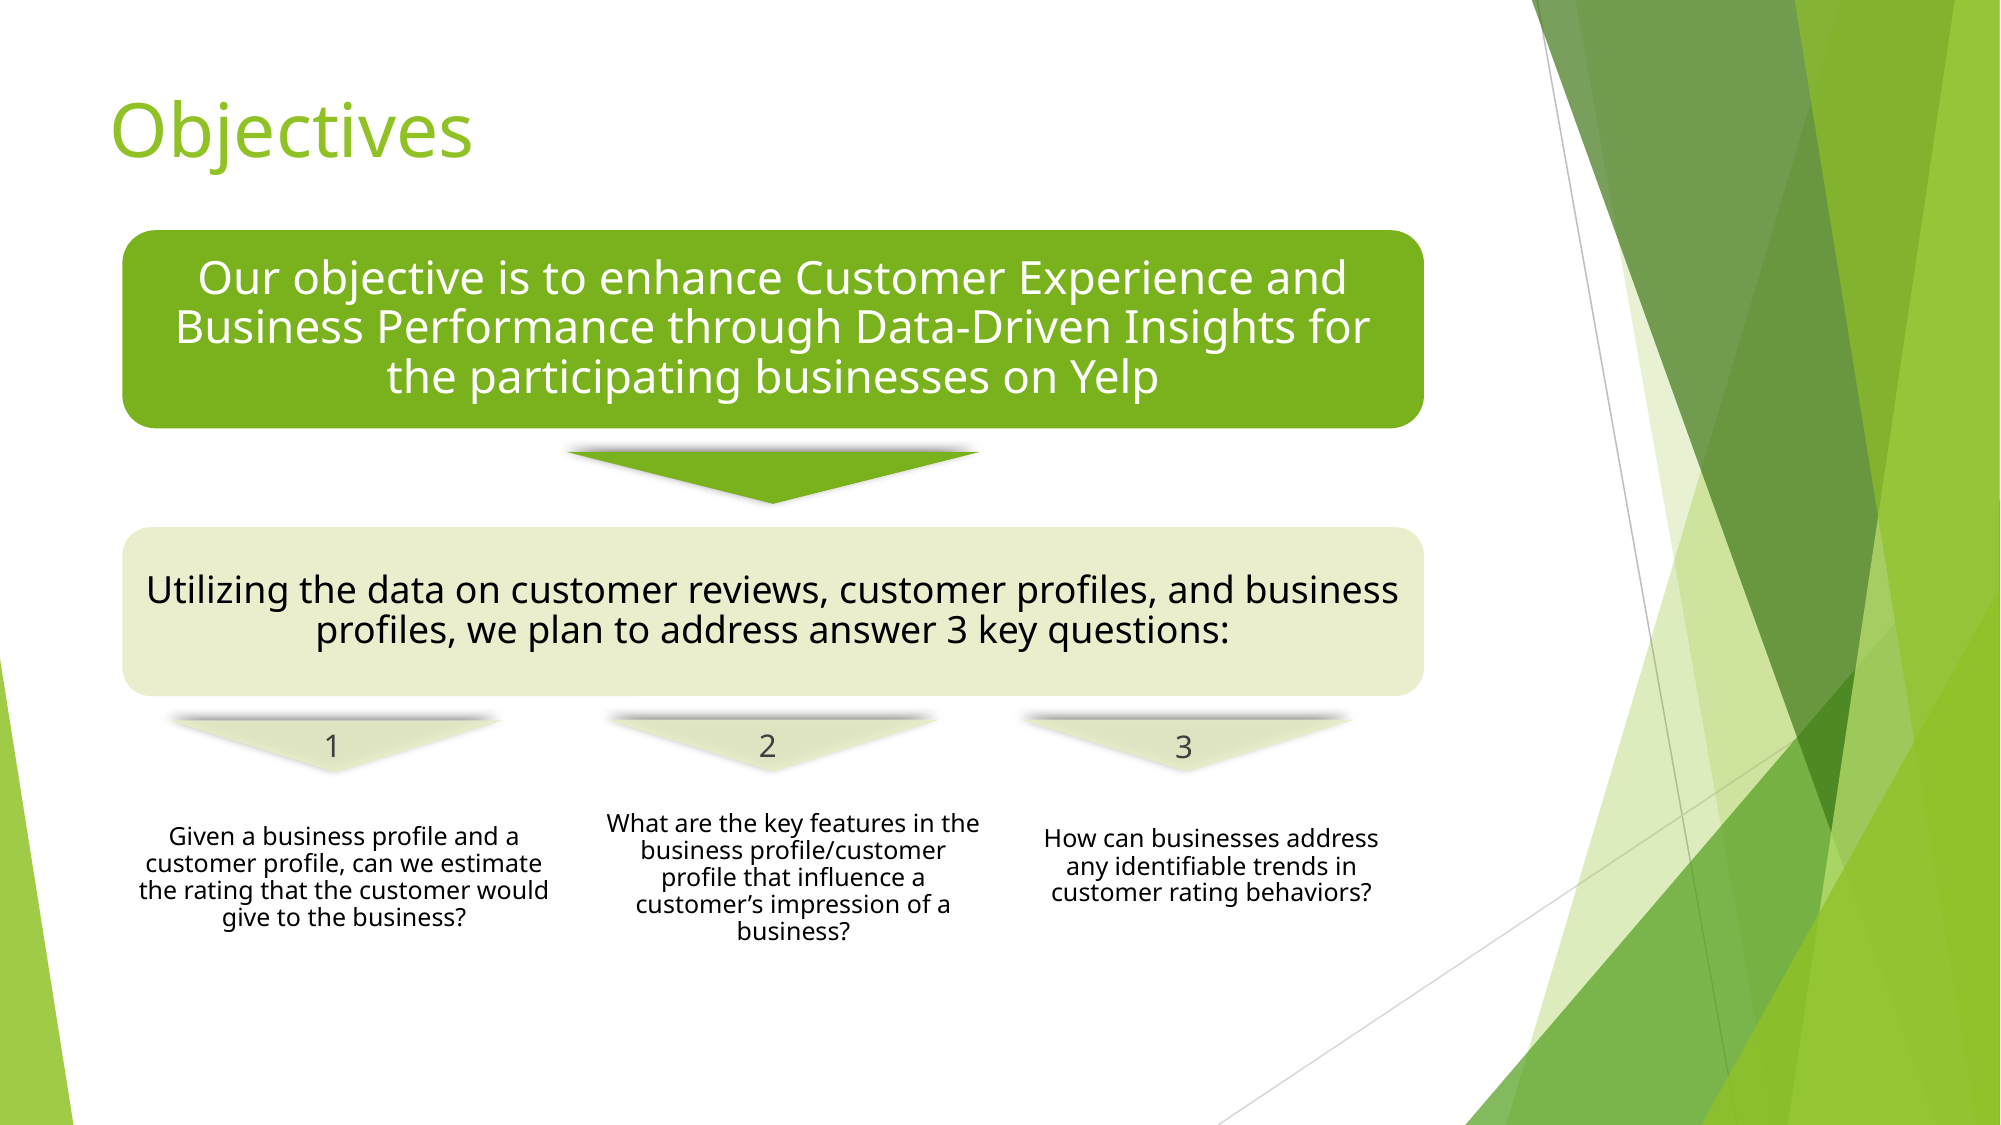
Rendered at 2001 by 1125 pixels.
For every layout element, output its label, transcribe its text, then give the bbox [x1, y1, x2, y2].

text_box [1020, 719, 1160, 763]
text_box [1196, 719, 1355, 769]
text_box [566, 451, 981, 504]
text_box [122, 771, 1403, 969]
text_box 1 [308, 711, 364, 757]
text_box [169, 720, 503, 769]
text_box 3 [1160, 712, 1196, 769]
text_box 2 [743, 710, 780, 769]
title Objectives [94, 74, 1505, 292]
text_box [780, 719, 940, 769]
text_box Utilizing the data on customer reviews, customer profiles, and business profiles, we plan to address answer 3 key questions: [122, 527, 1424, 697]
text_box Our objective is to enhance Customer Experience and Business Performance through Data-Driven Insights for the participating businesses on Yelp [122, 230, 1424, 429]
text_box [606, 719, 743, 763]
